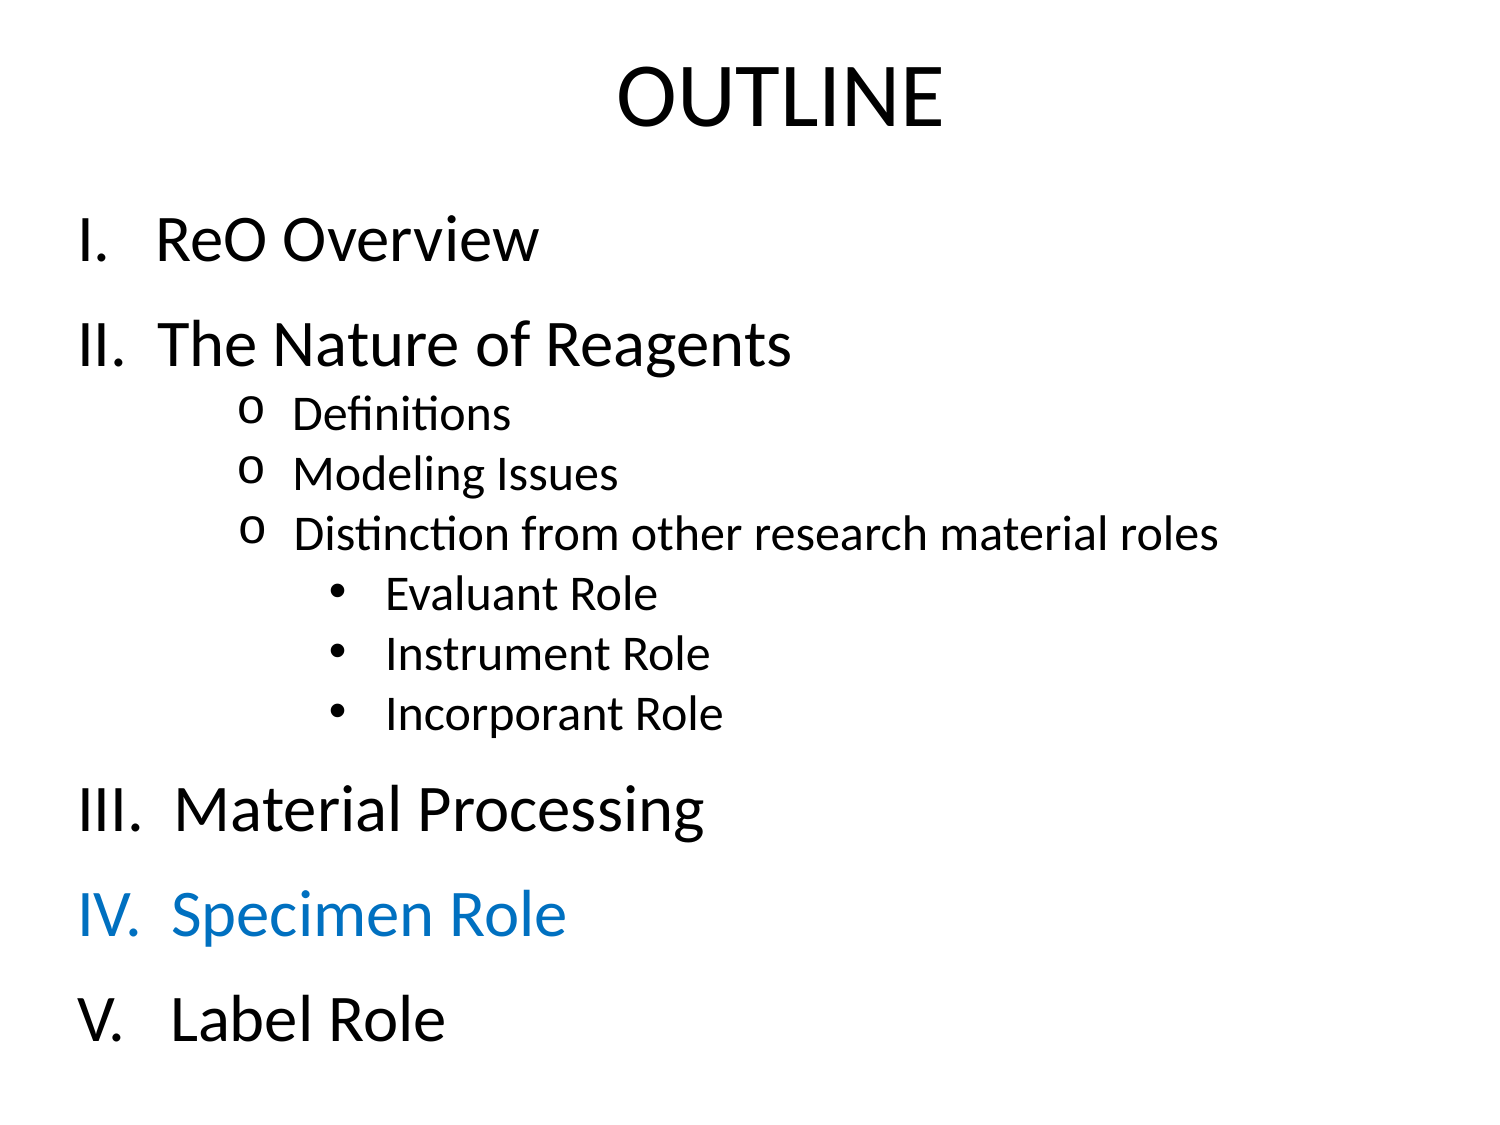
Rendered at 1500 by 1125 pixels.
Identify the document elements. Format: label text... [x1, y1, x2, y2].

text_box OUTLINE I. ReO Overview II. The Nature of Reagents Definitions Modeling Issues Distinction from other research material roles Evaluant Role Instrument Role Incorporant Role III. Material Processing Specimen Role V. Label Role [62, 27, 1500, 1125]
